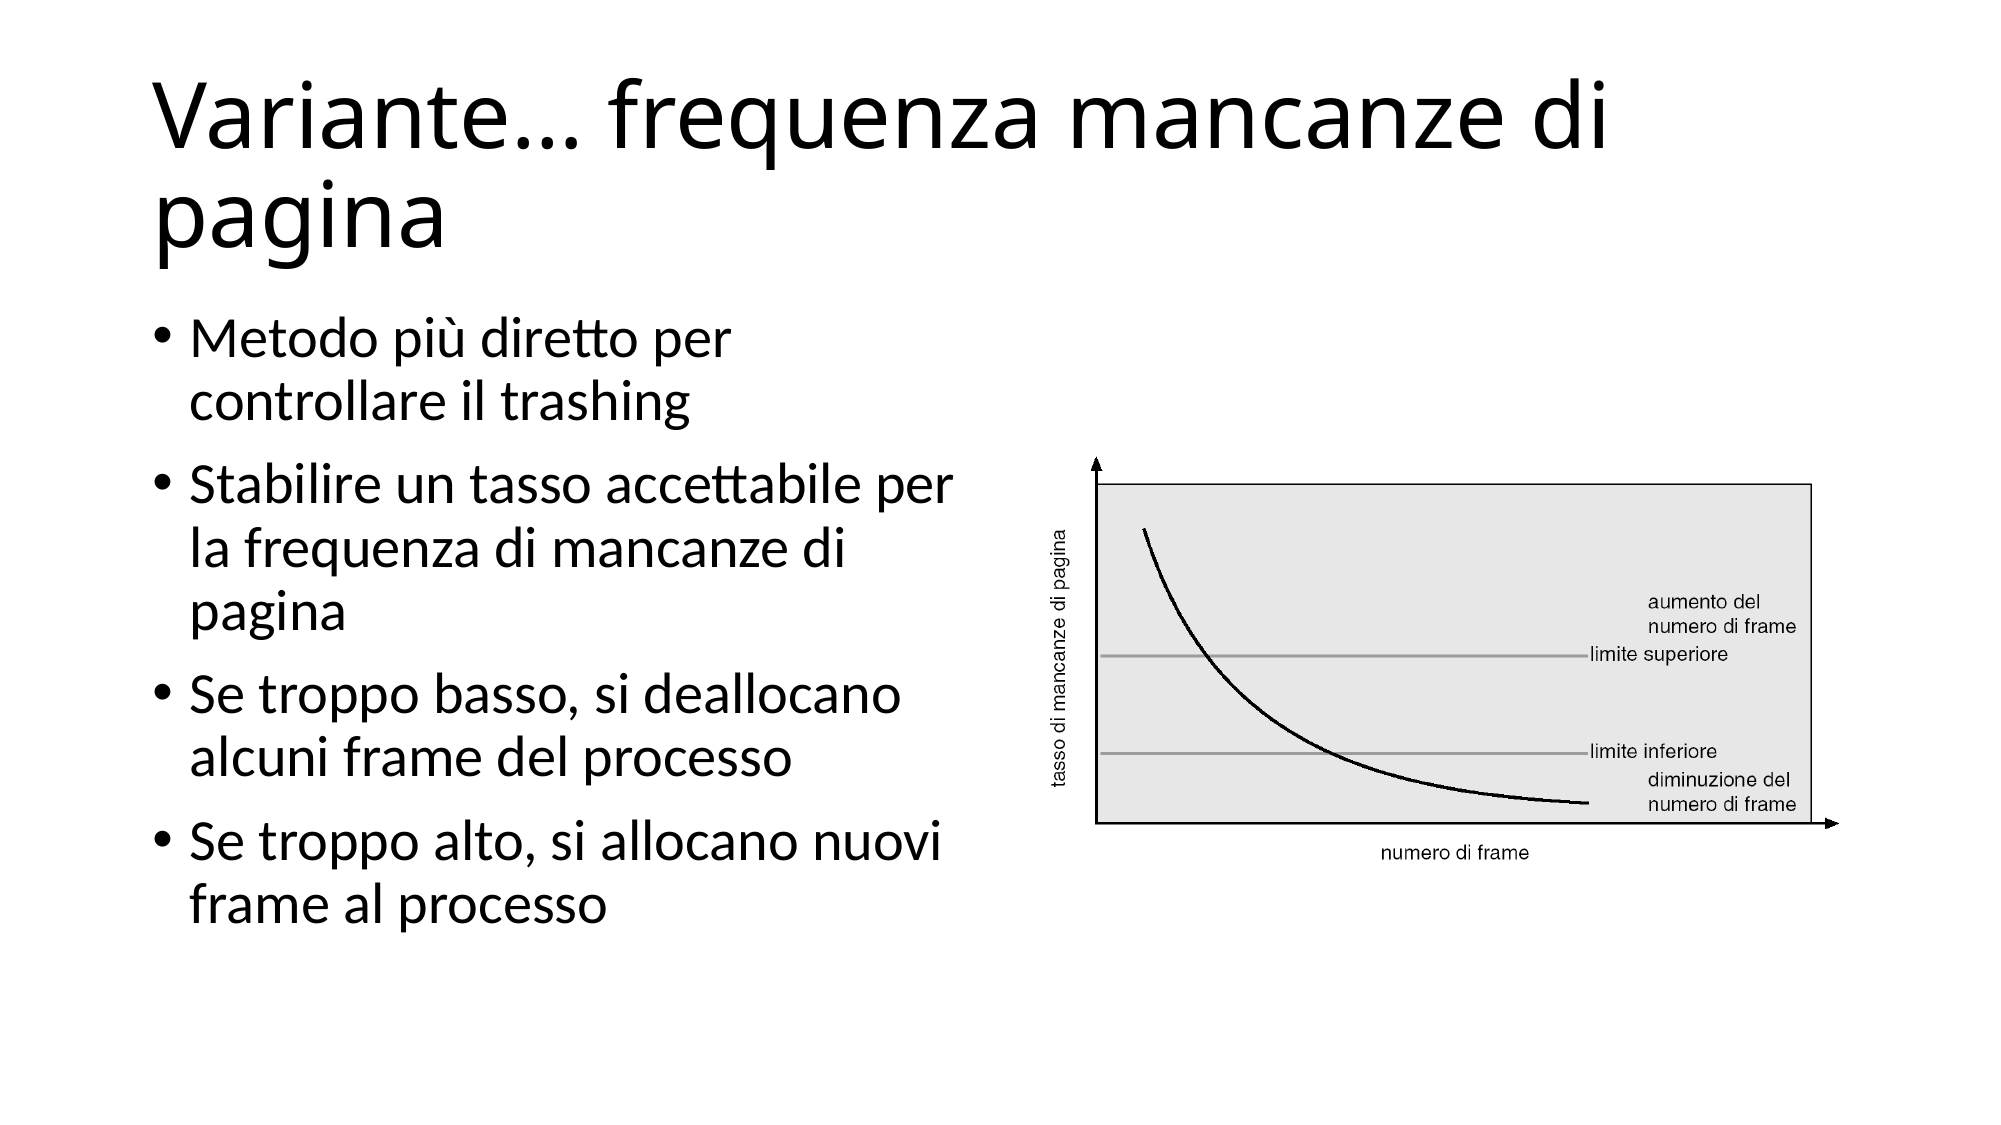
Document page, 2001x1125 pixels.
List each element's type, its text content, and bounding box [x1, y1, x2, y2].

list Metodo più diretto per controllare il trashing Stabilire un tasso accettabile per la frequenza di mancanze di pagina Se troppo basso, si deallocano alcuni frame del processo Se troppo alto, si allocano nuovi frame al processo [137, 299, 988, 1014]
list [1012, 442, 1863, 870]
title Variante… frequenza mancanze di pagina [137, 59, 1863, 278]
